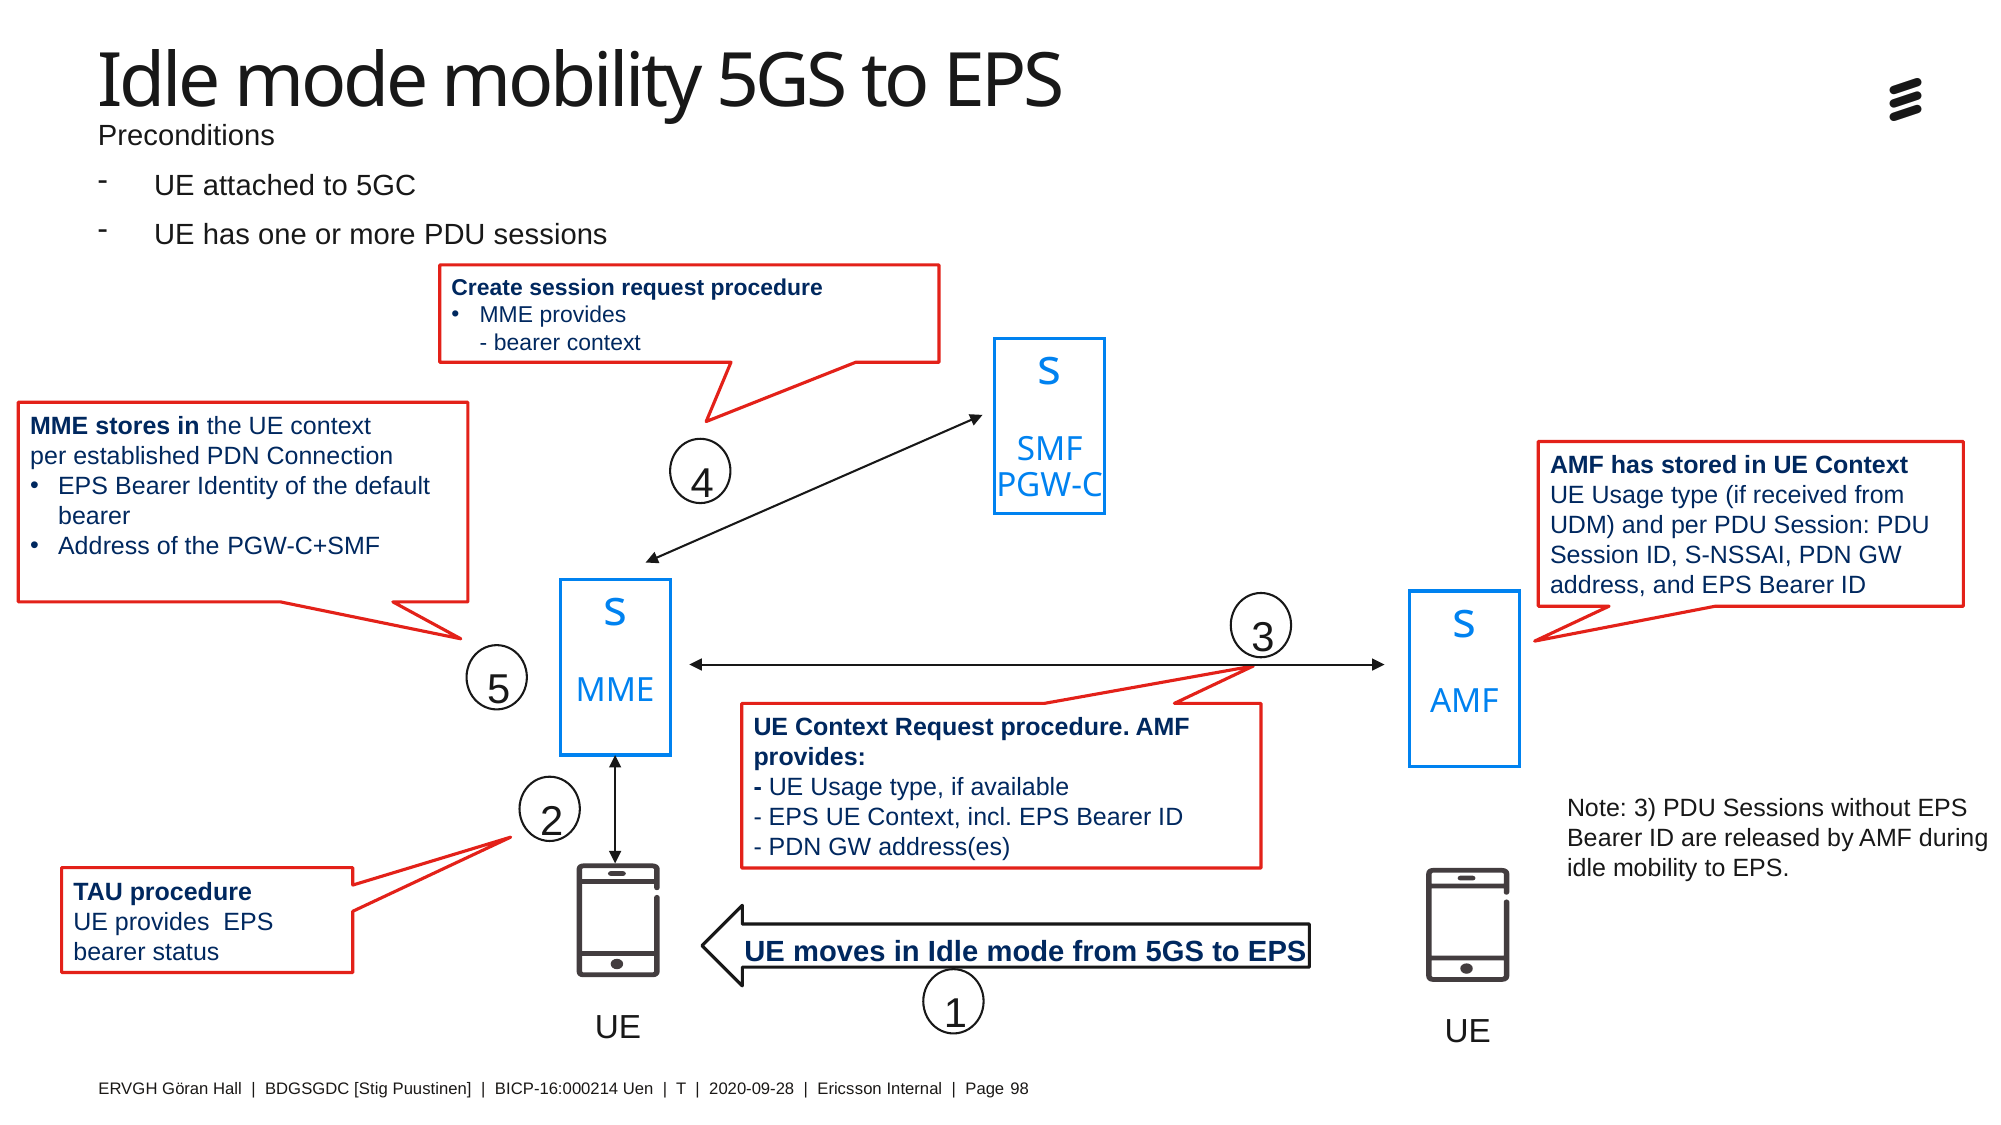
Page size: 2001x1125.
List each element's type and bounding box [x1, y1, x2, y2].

text_box [1534, 441, 1964, 642]
text_box [994, 338, 1105, 514]
text_box [86, 110, 925, 215]
text_box [1386, 867, 1550, 1090]
title [85, 39, 1726, 218]
text_box [61, 837, 511, 973]
text_box [1230, 592, 1292, 658]
text_box [536, 579, 700, 1086]
text_box [519, 776, 580, 842]
text_box [701, 905, 1340, 1034]
text_box [466, 645, 527, 710]
text_box [18, 402, 468, 639]
text_box [439, 264, 983, 563]
picture [1884, 78, 1927, 121]
text_box [1555, 785, 2000, 976]
text_box [1409, 591, 1520, 767]
text_box [741, 666, 1262, 869]
